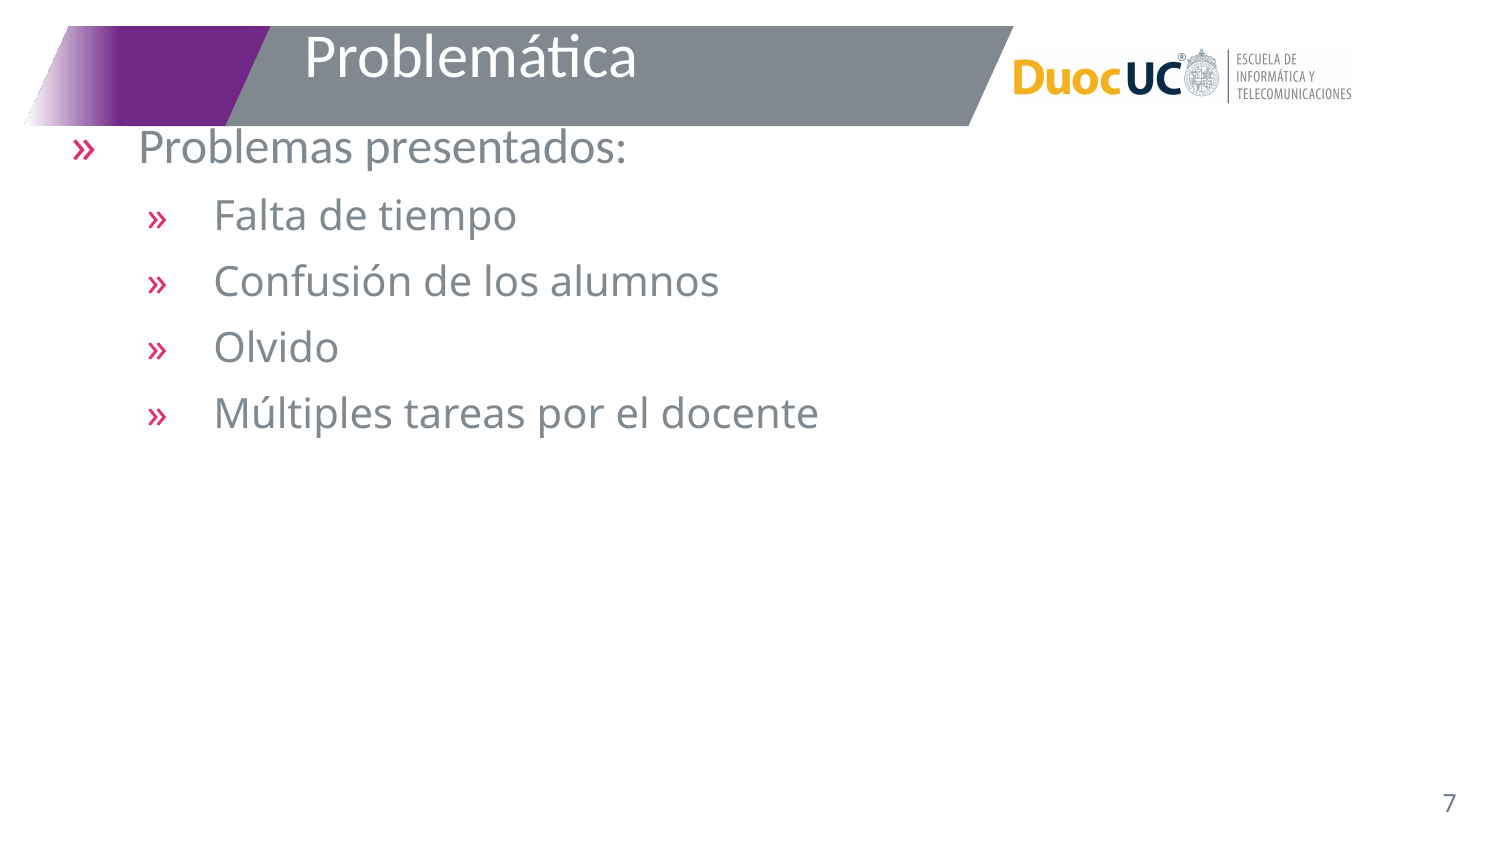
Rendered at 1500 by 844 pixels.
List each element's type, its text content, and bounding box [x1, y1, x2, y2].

list Problemas presentados: Falta de tiempo Confusión de los alumnos Olvido Múltiples tareas por el docente [48, 112, 1452, 332]
title Problemática [289, 19, 993, 95]
picture [1013, 47, 1352, 105]
